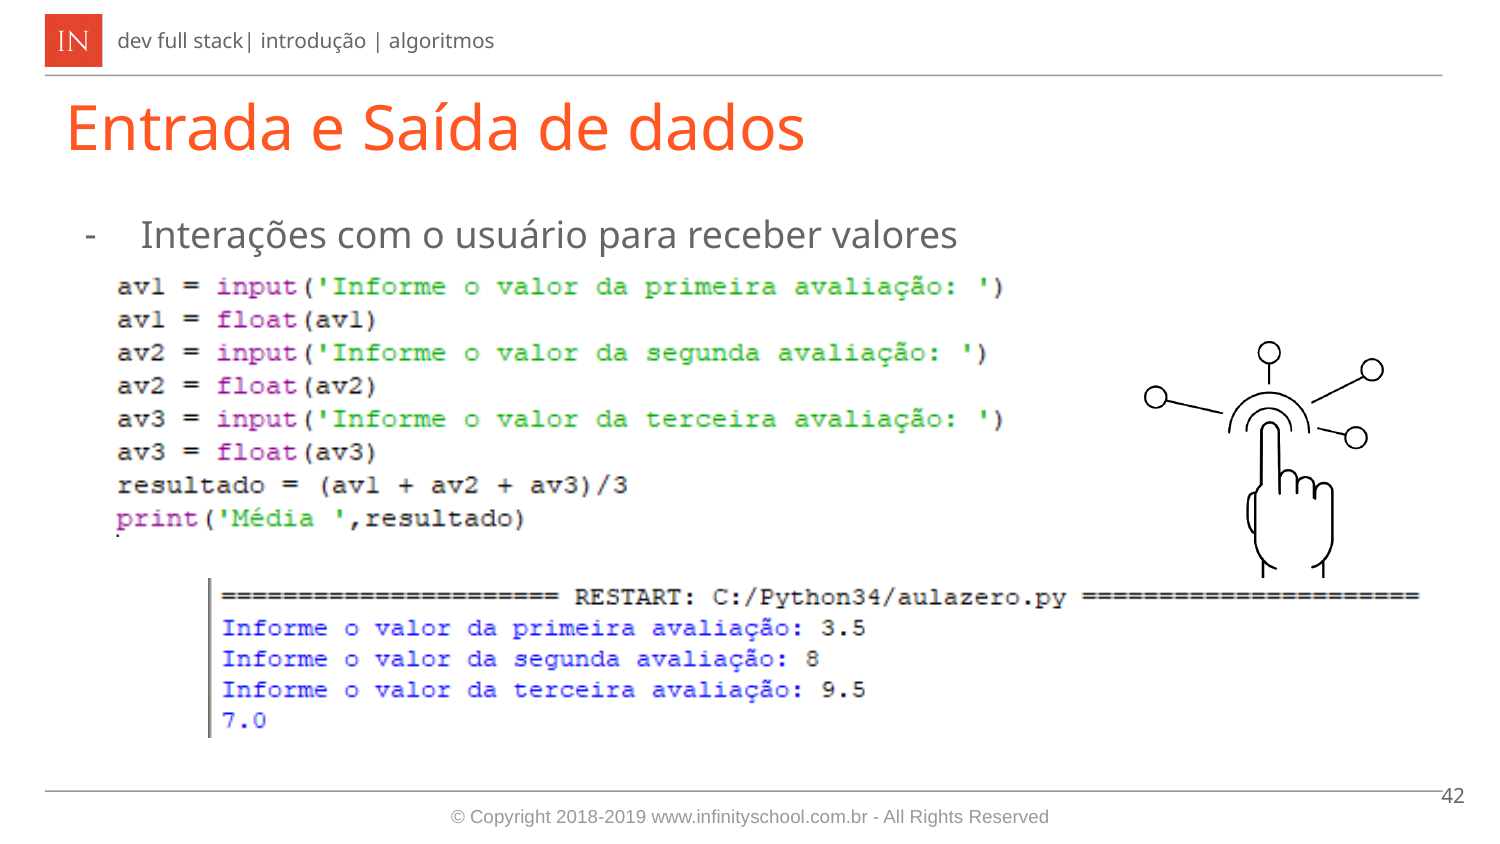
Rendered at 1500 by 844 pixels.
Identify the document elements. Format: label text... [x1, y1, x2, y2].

text_box <número> [1389, 764, 1480, 830]
text_box Interações com o usuário para receber valores [51, 189, 1449, 750]
picture [108, 268, 1450, 738]
picture [44, 14, 109, 74]
text_box Entrada e Saída de dados [51, 72, 1449, 167]
